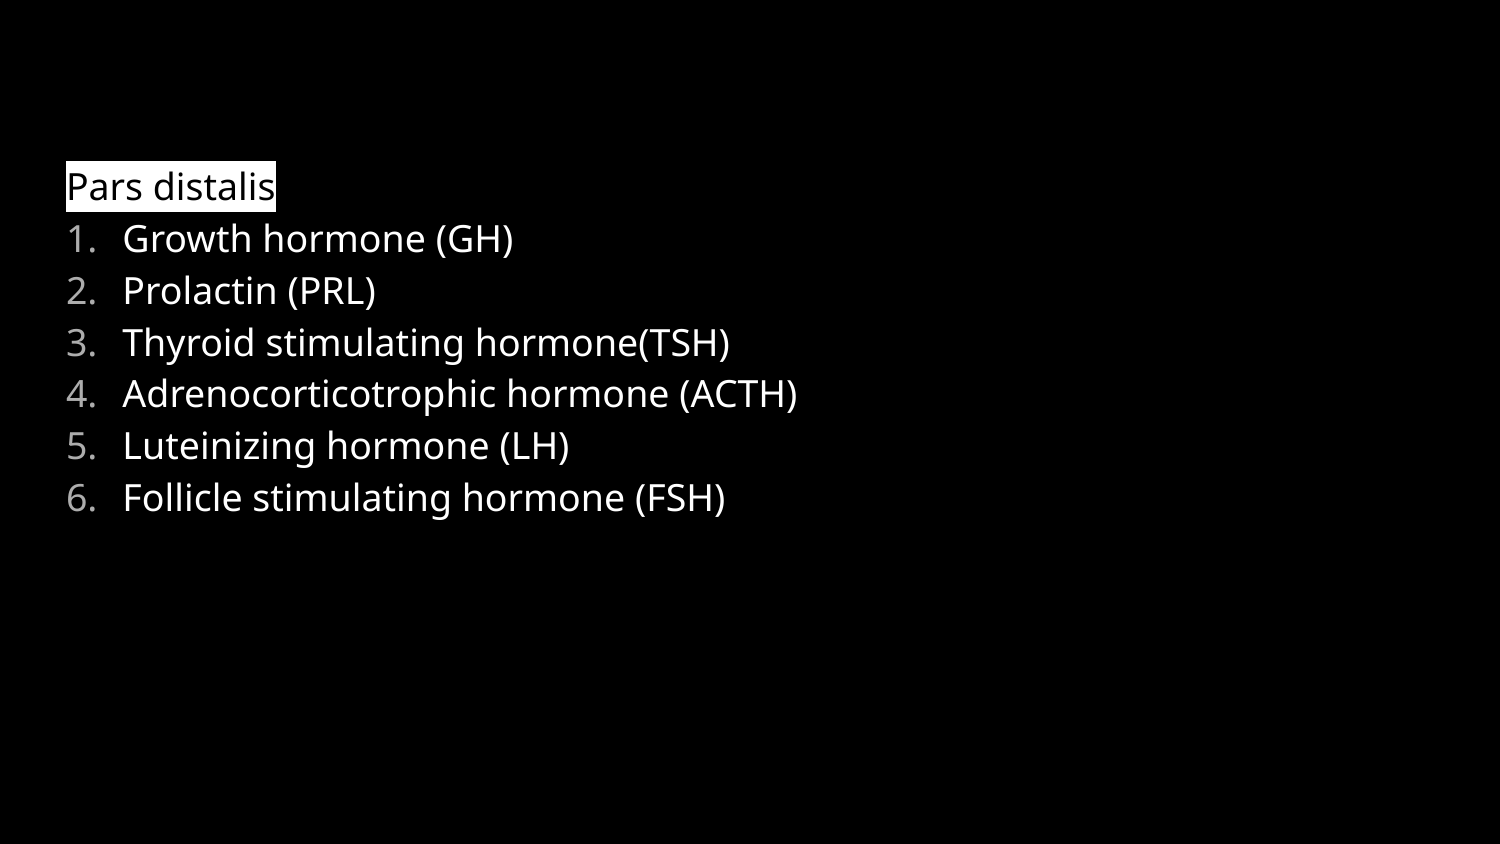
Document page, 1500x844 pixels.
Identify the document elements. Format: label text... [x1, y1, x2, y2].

list Pars distalis Growth hormone (GH) Prolactin (PRL) Thyroid stimulating hormone(TSH) Adrenocorticotrophic hormone (ACTH) Luteinizing hormone (LH) Follicle stimulating hormone (FSH) [51, 141, 1449, 703]
